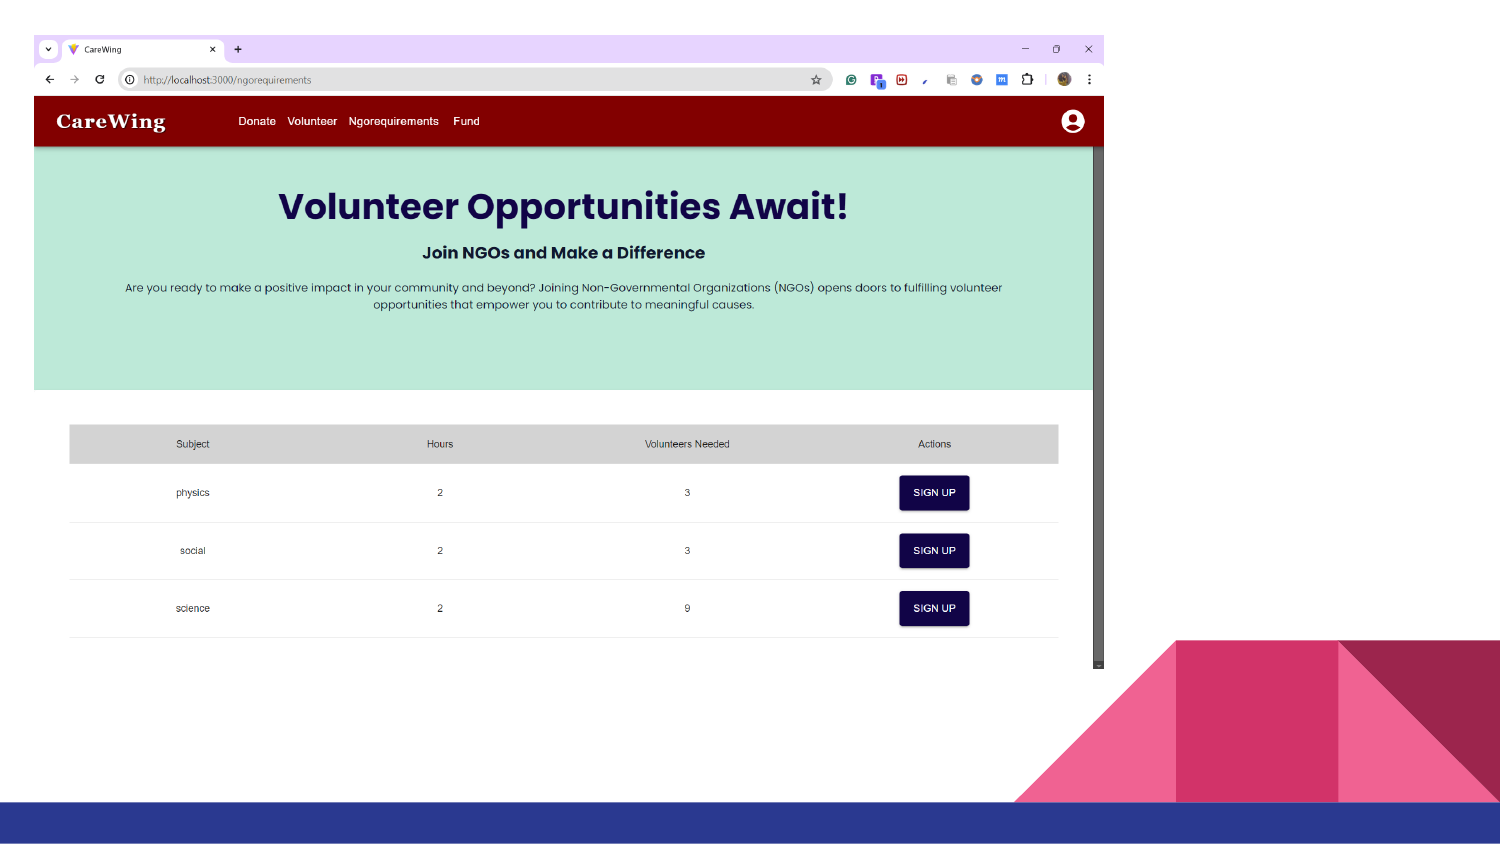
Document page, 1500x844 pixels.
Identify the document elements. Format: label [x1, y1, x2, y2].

picture [34, 35, 1105, 669]
